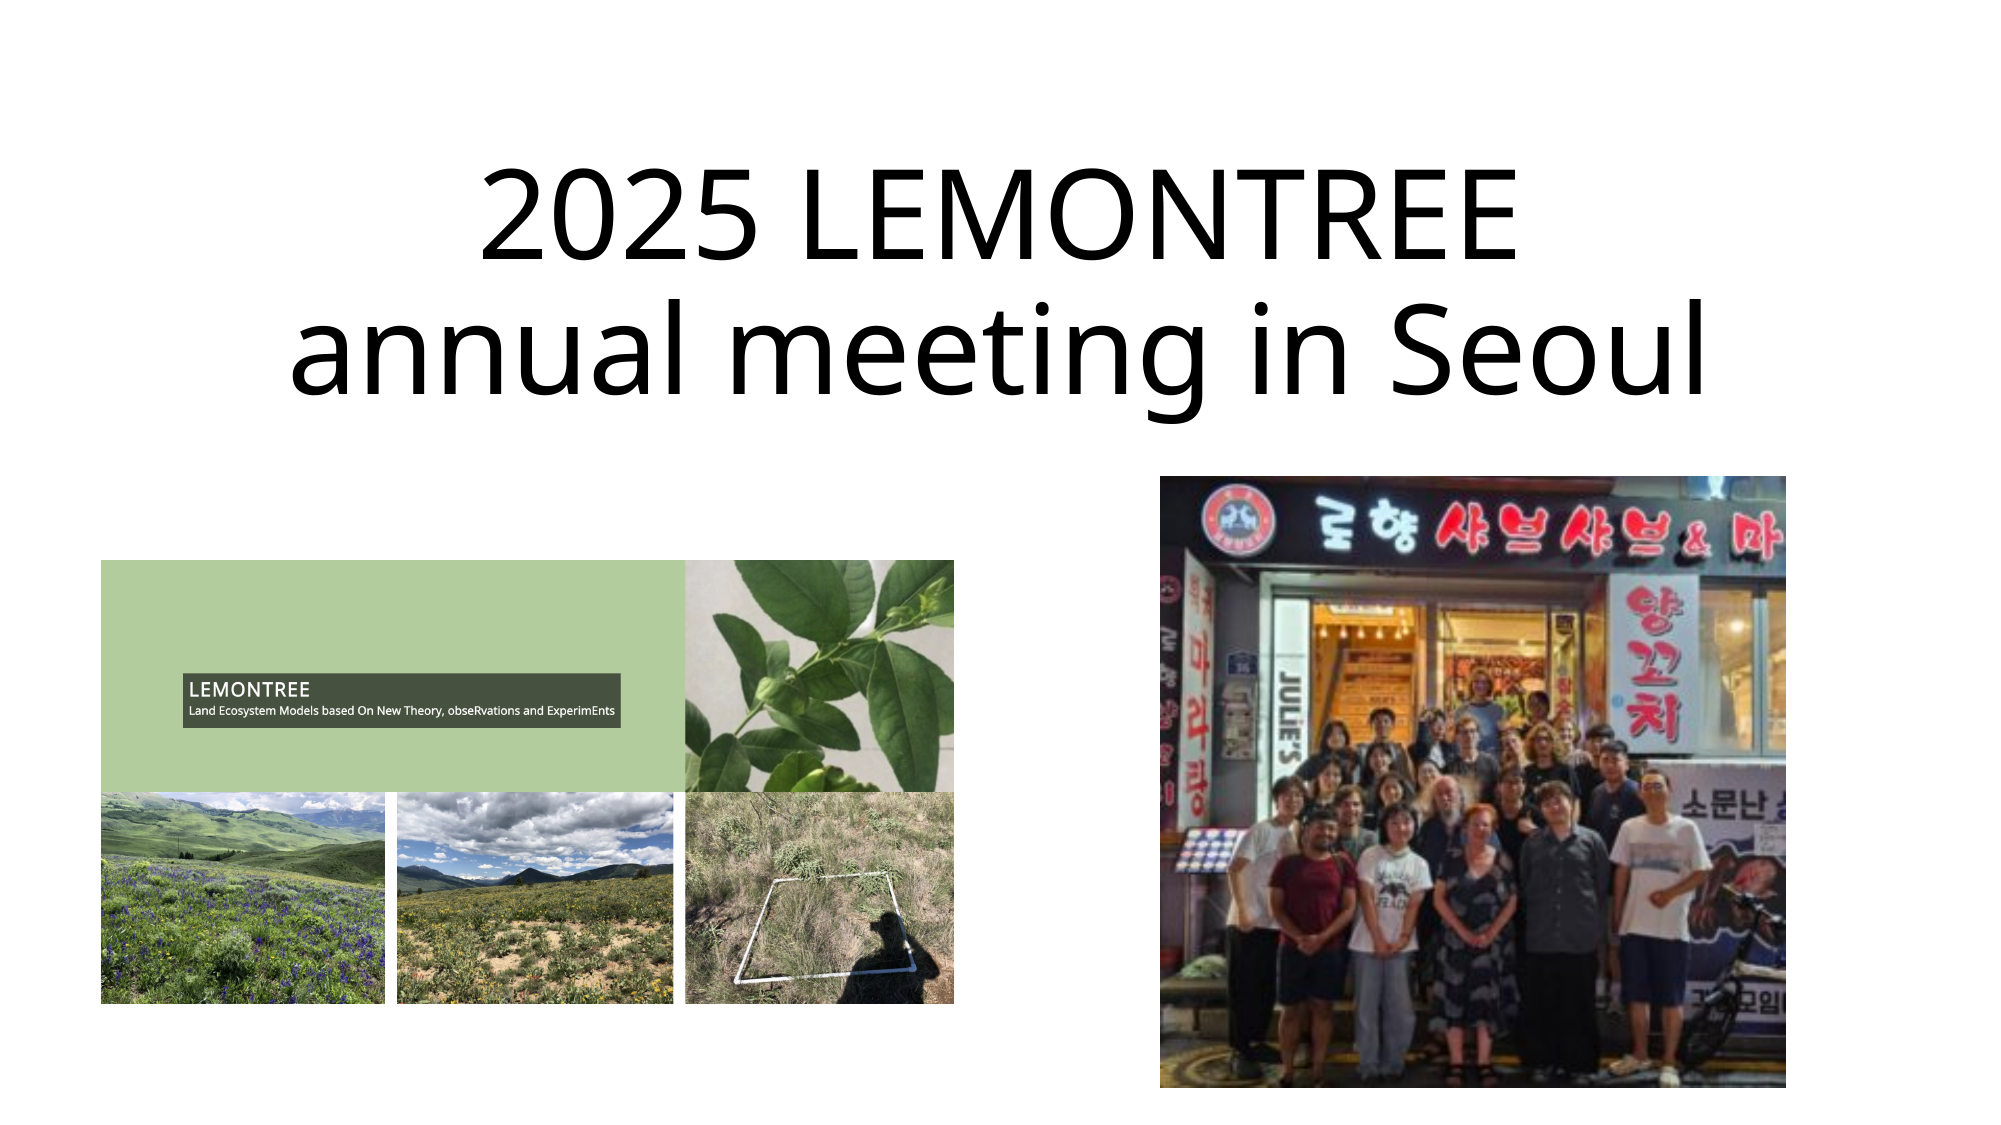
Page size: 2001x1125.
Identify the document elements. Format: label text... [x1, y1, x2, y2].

picture [100, 560, 955, 1005]
title 2025 LEMONTREE annual meeting in Seoul [249, 37, 1750, 430]
picture [1159, 476, 1786, 1088]
